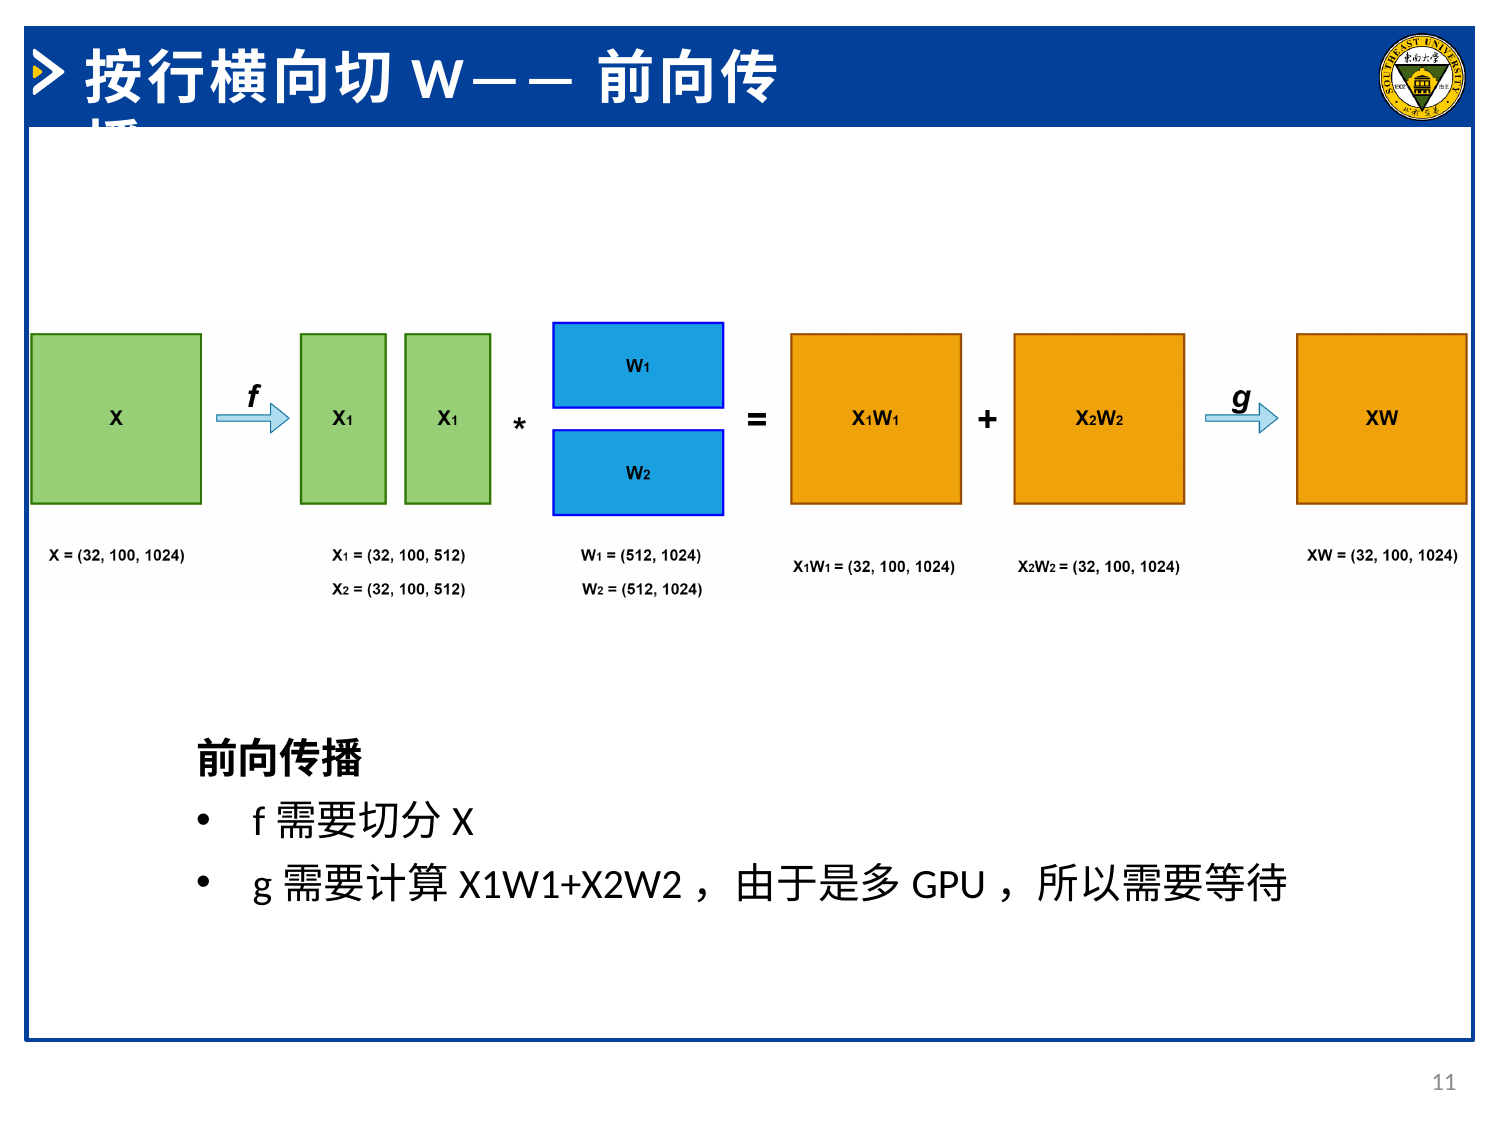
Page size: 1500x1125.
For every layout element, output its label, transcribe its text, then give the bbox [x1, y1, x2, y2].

text_box 前向传播 f需要切分X g需要计算X1W1+X2W2，由于是多GPU，所以需要等待 [181, 711, 1362, 914]
slide_number 11 [1382, 1051, 1472, 1111]
picture [1378, 33, 1467, 121]
picture [29, 320, 1471, 600]
text_box 按行横向切W——前向传播 [70, 32, 843, 188]
